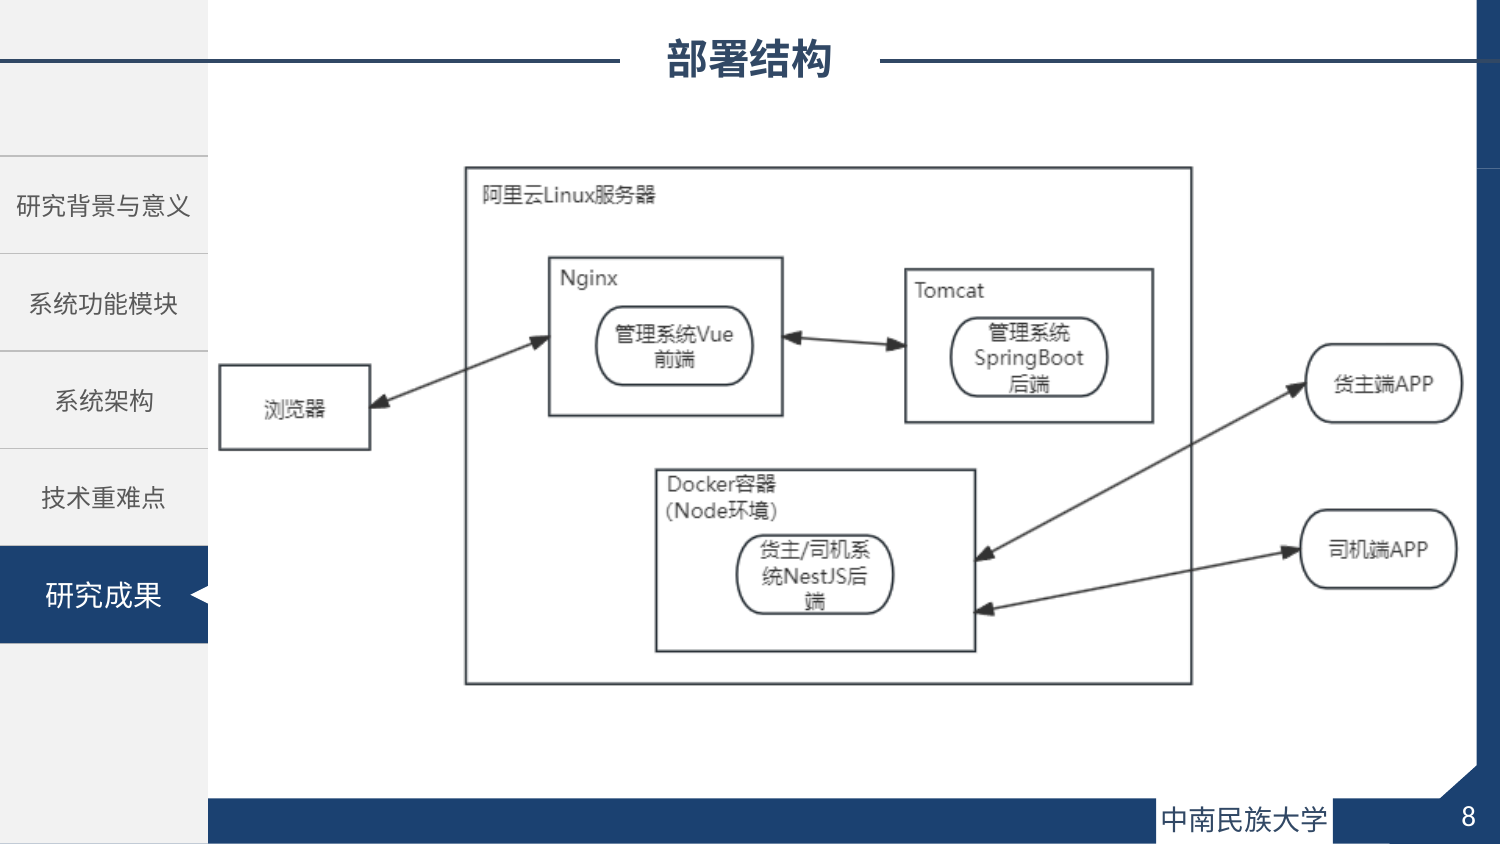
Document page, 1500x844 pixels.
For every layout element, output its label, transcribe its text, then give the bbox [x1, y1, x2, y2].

text_box 部署结构 [620, 25, 880, 91]
picture [180, 122, 1500, 724]
